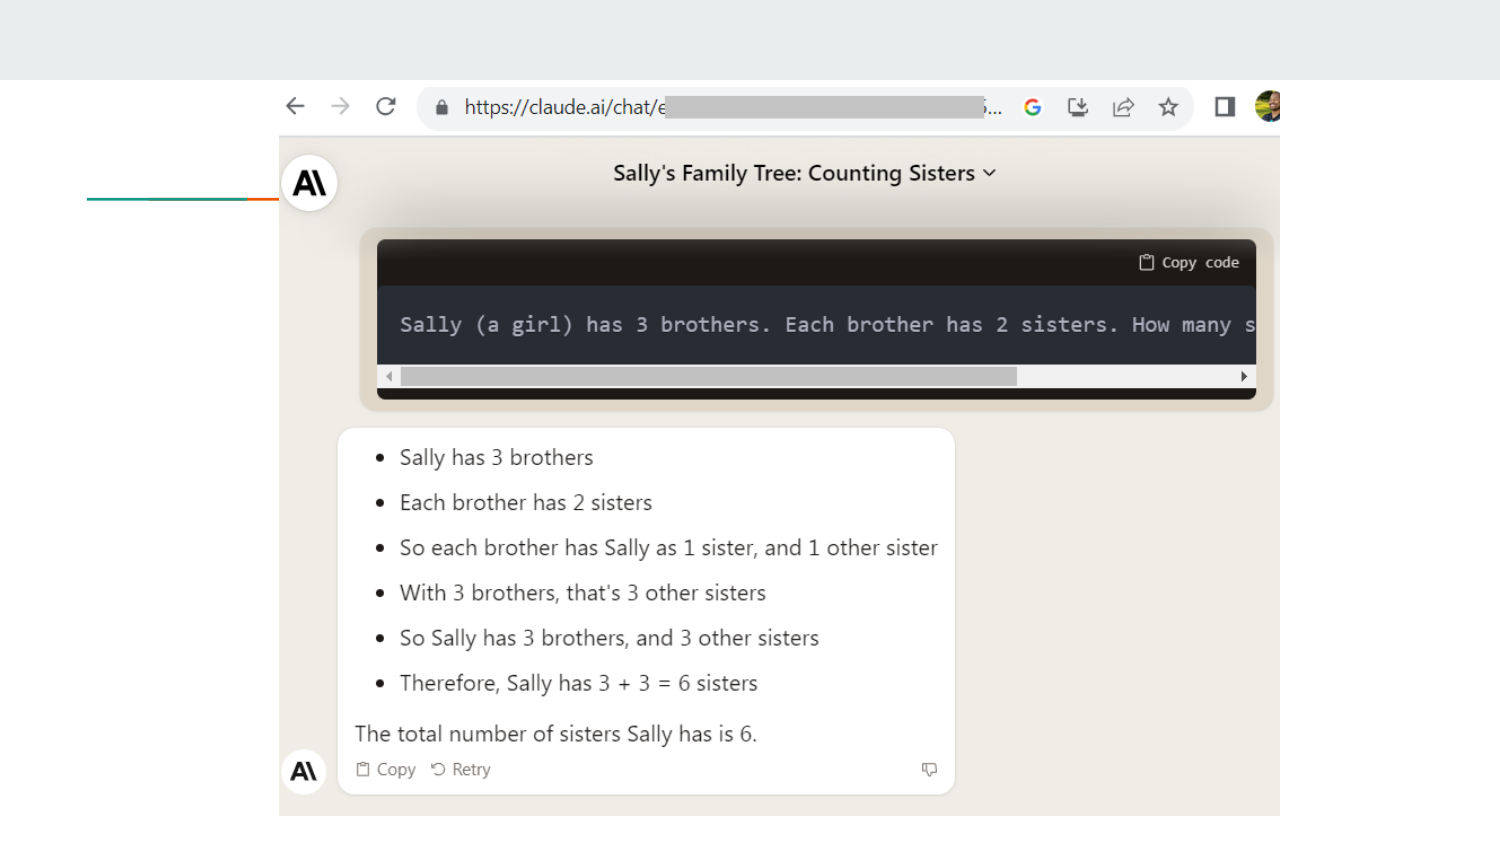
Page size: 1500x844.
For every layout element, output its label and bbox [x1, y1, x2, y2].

picture [279, 87, 1280, 817]
